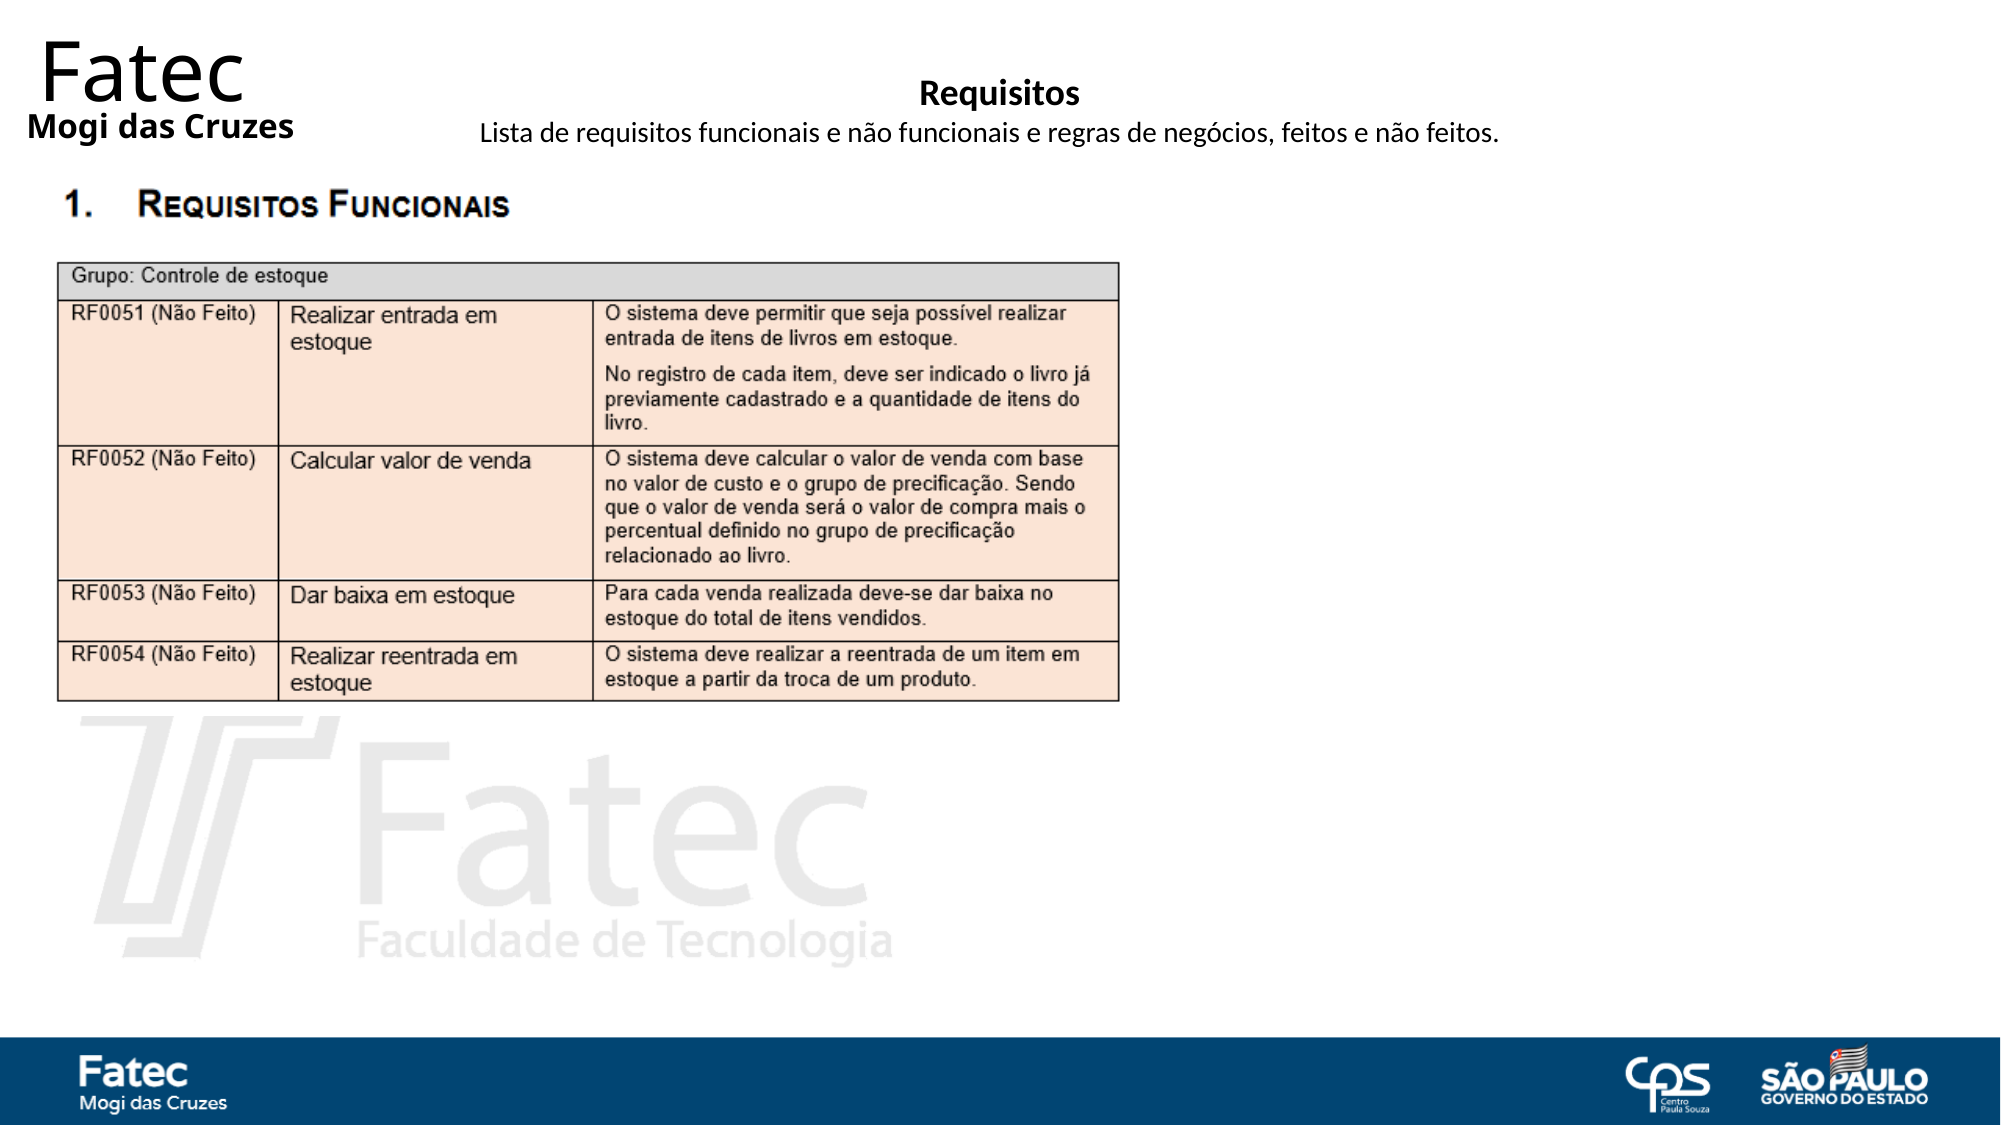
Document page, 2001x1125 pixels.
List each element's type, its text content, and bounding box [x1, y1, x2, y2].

text_box Requisitos Lista de requisitos funcionais e não funcionais e regras de negócios, feitos e não feitos. [404, 60, 1596, 156]
text_box Fatec [23, 10, 260, 97]
picture [0, 0, 2001, 1125]
text_box Mogi das Cruzes [11, 97, 310, 153]
